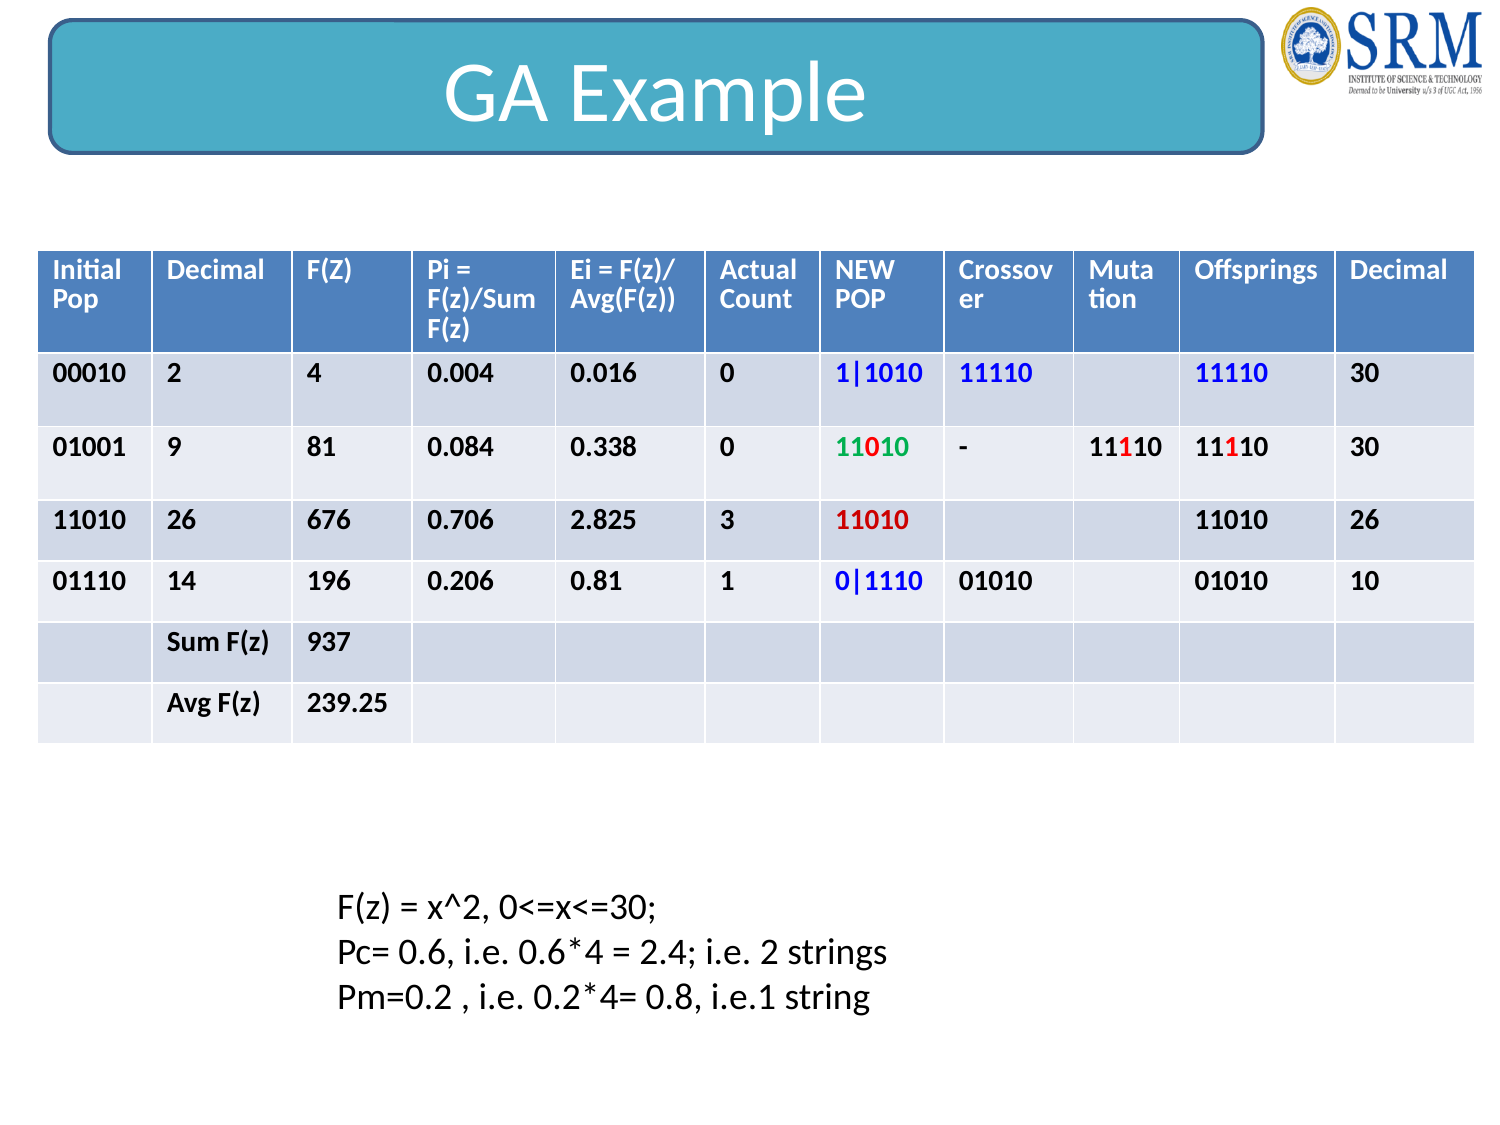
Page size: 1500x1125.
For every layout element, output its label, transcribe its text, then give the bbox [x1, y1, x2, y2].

table_cell 11110 [1074, 427, 1179, 499]
table_header Decimal [1336, 251, 1474, 352]
table_cell [556, 623, 704, 682]
table_cell [1336, 623, 1474, 682]
table_cell 10 [1336, 562, 1474, 621]
table_cell Sum F(z) [153, 623, 291, 682]
table_cell Avg F(z) [153, 684, 291, 743]
table_cell 196 [293, 562, 411, 621]
table_header Initial Pop [38, 251, 151, 352]
table_cell [38, 684, 151, 743]
table_cell 9 [153, 427, 291, 499]
table_cell 0.004 [413, 354, 555, 426]
table_cell 0 [706, 427, 819, 499]
table_cell [556, 684, 704, 743]
table_cell 11010 [821, 427, 943, 499]
table_cell 2 [153, 354, 291, 426]
table_cell [1074, 684, 1179, 743]
table_cell [38, 623, 151, 682]
text_box F(z) = x^2, 0<=x<=30; Pc= 0.6, i.e. 0.6*4 = 2.4; i.e. 2 strings Pm=0.2 , i.e. 0.2*4= 0.8, i.e.1 string [322, 874, 904, 1025]
table_cell [1074, 562, 1179, 621]
table_cell 00010 [38, 354, 151, 426]
table_cell 2.825 [556, 501, 704, 560]
table_cell 01010 [945, 562, 1073, 621]
table_cell 26 [1336, 501, 1474, 560]
table_cell [1180, 684, 1334, 743]
table_header NEW POP [821, 251, 943, 352]
table_cell [413, 684, 555, 743]
table_cell 0.706 [413, 501, 555, 560]
table_cell 11010 [1180, 501, 1334, 560]
table_cell [821, 684, 943, 743]
table_cell 3 [706, 501, 819, 560]
table_cell 01110 [38, 562, 151, 621]
text_box GA Example [47, 18, 1265, 155]
table_header Ei = F(z)/ Avg(F(z)) [556, 251, 704, 352]
table_header Mutation [1074, 251, 1179, 352]
table_cell 1 [706, 562, 819, 621]
table_cell [945, 623, 1073, 682]
table_cell 81 [293, 427, 411, 499]
table_cell 14 [153, 562, 291, 621]
table_cell 11010 [38, 501, 151, 560]
table_cell 01001 [38, 427, 151, 499]
table_cell 239.25 [293, 684, 411, 743]
table_cell [413, 623, 555, 682]
table_cell 30 [1336, 354, 1474, 426]
table_header Actual Count [706, 251, 819, 352]
table_cell [1336, 684, 1474, 743]
table_cell 937 [293, 623, 411, 682]
table_cell 26 [153, 501, 291, 560]
table_cell 0.81 [556, 562, 704, 621]
table_cell 676 [293, 501, 411, 560]
table_cell 0.016 [556, 354, 704, 426]
table_header Offsprings [1180, 251, 1334, 352]
table_cell 11010 [821, 501, 943, 560]
picture [1281, 7, 1482, 95]
table_header F(Z) [293, 251, 411, 352]
table_cell [945, 501, 1073, 560]
table_cell [1074, 501, 1179, 560]
table_header Crossover [945, 251, 1073, 352]
table_cell 0.084 [413, 427, 555, 499]
table_cell [821, 623, 943, 682]
table_cell 0.206 [413, 562, 555, 621]
table_header Decimal [153, 251, 291, 352]
table_cell [1074, 623, 1179, 682]
table_cell 0 [706, 354, 819, 426]
table_cell 30 [1336, 427, 1474, 499]
table_cell [1074, 354, 1179, 426]
table_cell 11110 [1180, 354, 1334, 426]
table_cell 01010 [1180, 562, 1334, 621]
table_cell [706, 684, 819, 743]
table_cell 11110 [945, 354, 1073, 426]
table_cell 0|1110 [821, 562, 943, 621]
table_cell [706, 623, 819, 682]
table_cell - [945, 427, 1073, 499]
table_header Pi = F(z)/Sum F(z) [413, 251, 555, 352]
table_cell [945, 684, 1073, 743]
table_cell 11110 [1180, 427, 1334, 499]
table_cell 0.338 [556, 427, 704, 499]
table_cell 1|1010 [821, 354, 943, 426]
table_cell [1180, 623, 1334, 682]
table_cell 4 [293, 354, 411, 426]
